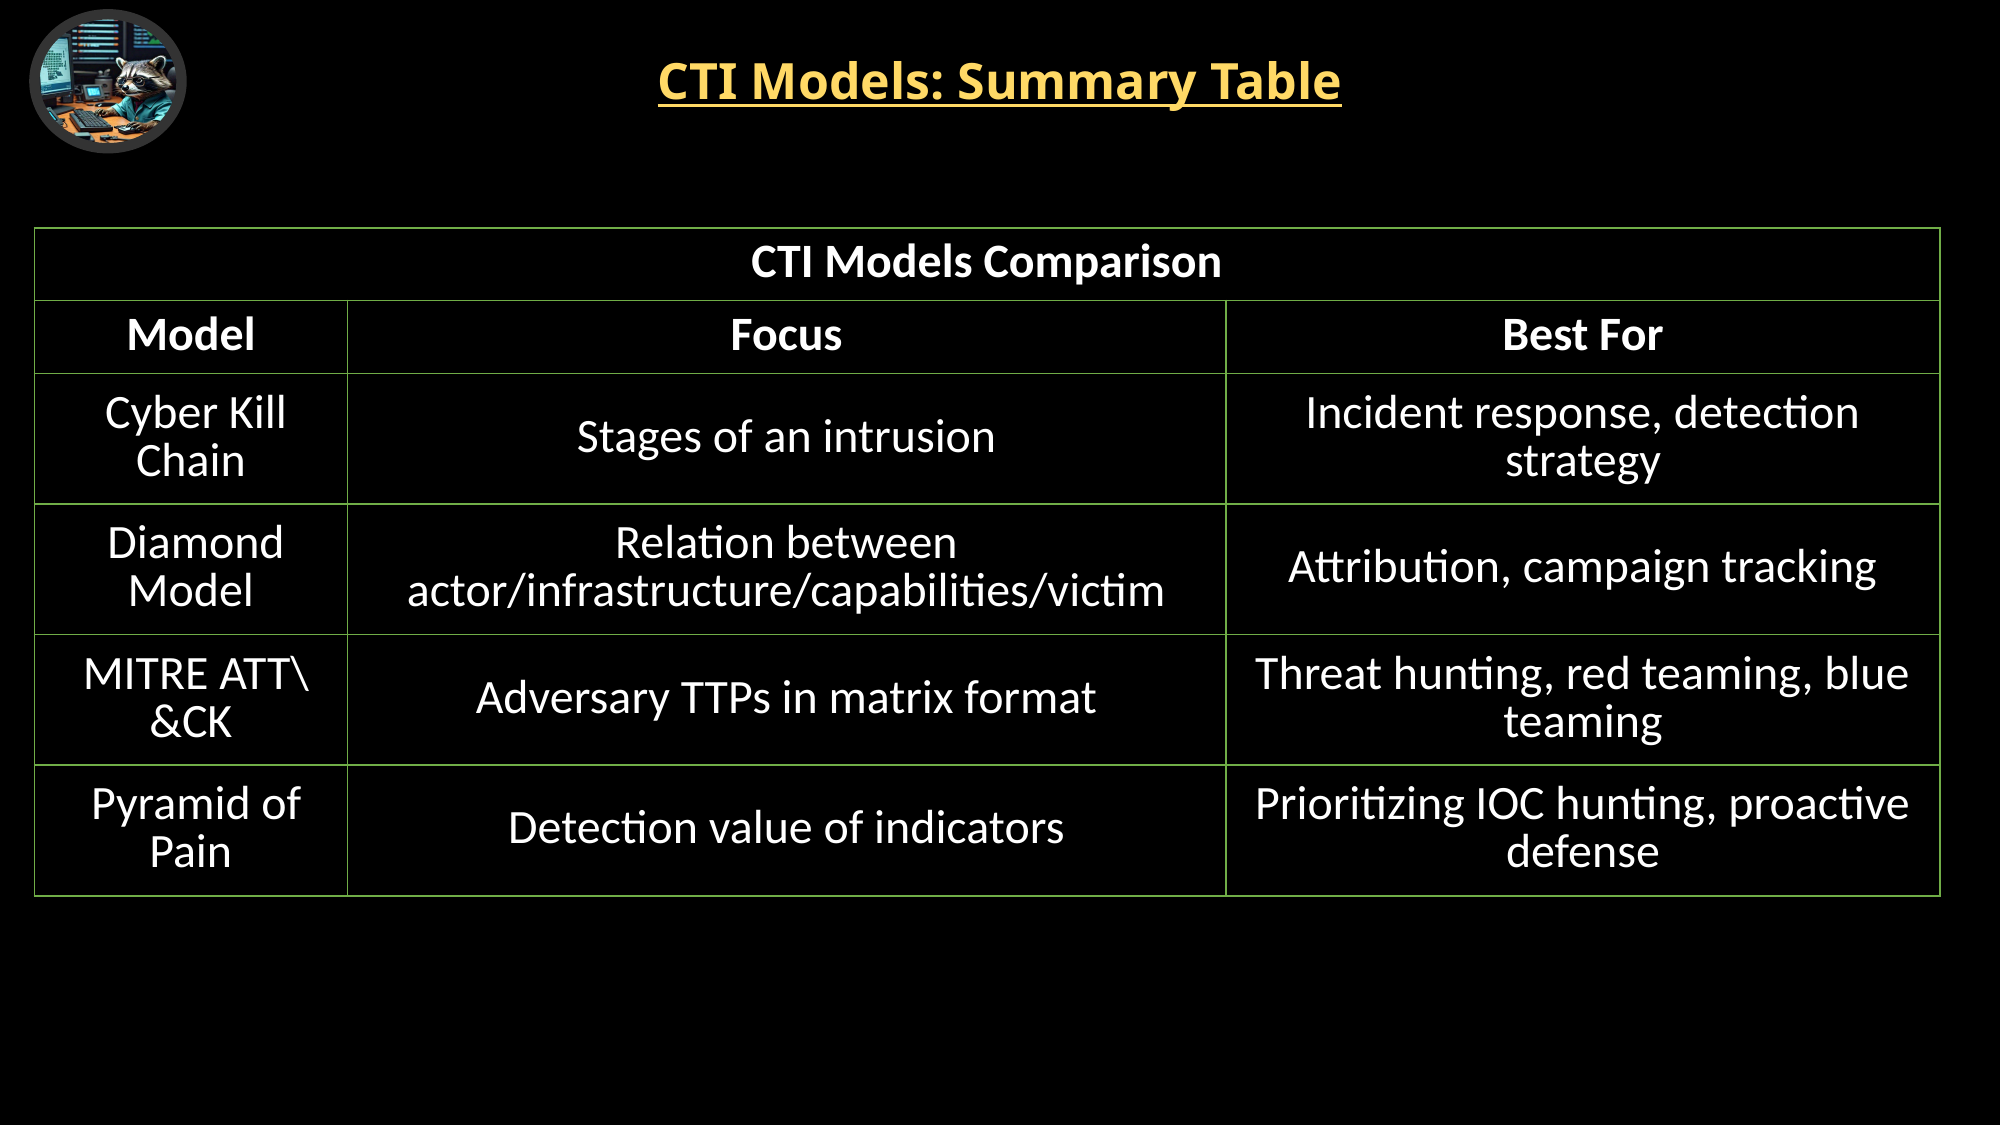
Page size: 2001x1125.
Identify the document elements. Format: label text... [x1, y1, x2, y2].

table_cell Cyber Kill Chain [35, 374, 347, 503]
table_cell Attribution, campaign tracking [1227, 505, 1939, 634]
table_cell Threat hunting, red teaming, blue teaming [1227, 635, 1939, 764]
table_cell Relation between actor/infrastructure/capabilities/victim [348, 505, 1225, 634]
table_cell Prioritizing IOC hunting, proactive defense [1227, 766, 1939, 895]
table_cell Pyramid of Pain [35, 766, 347, 895]
table_cell Detection value of indicators [348, 766, 1225, 895]
text_box CTI Models: Summary Table [182, 20, 1920, 143]
picture [34, 14, 182, 149]
table_cell Stages of an intrusion [348, 374, 1225, 503]
table_cell Focus [348, 301, 1225, 373]
table_cell Model [35, 301, 347, 373]
table_cell Adversary TTPs in matrix format [348, 635, 1225, 764]
table_header CTI Models Comparison [35, 229, 1939, 300]
text_box [0, 106, 2000, 229]
table_cell MITRE ATT\&CK [35, 635, 347, 764]
table_cell Diamond Model [35, 505, 347, 634]
table_cell Incident response, detection strategy [1227, 374, 1939, 503]
table_cell Best For [1227, 301, 1939, 373]
